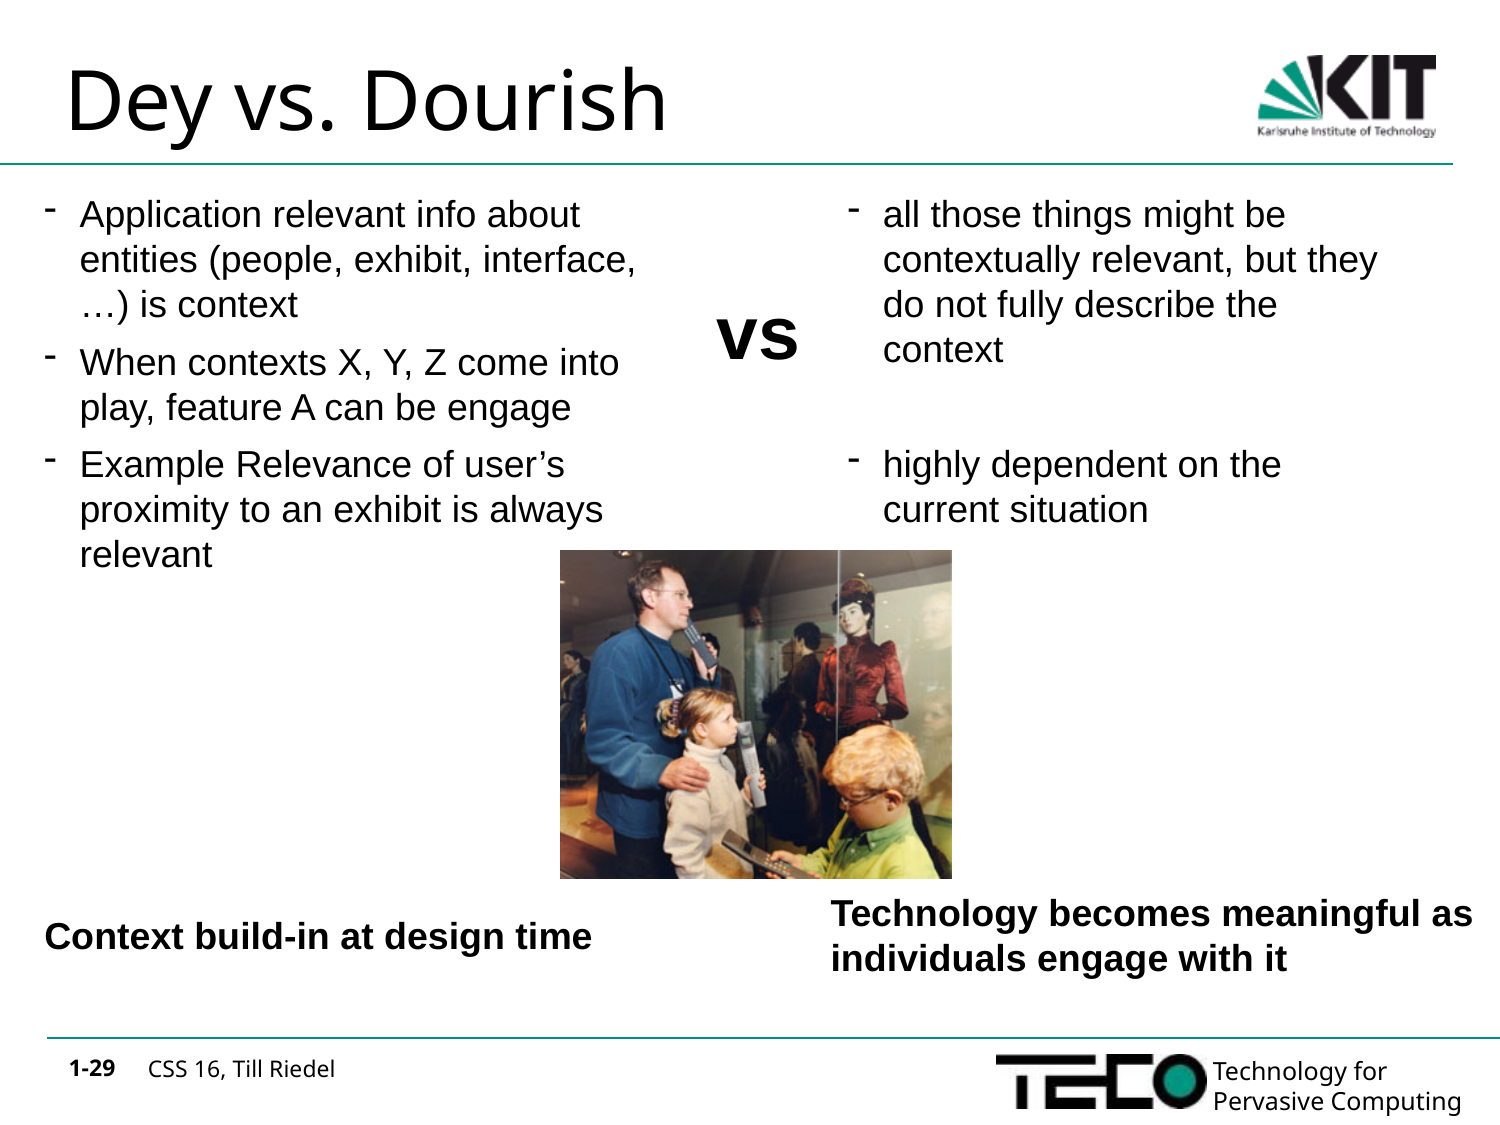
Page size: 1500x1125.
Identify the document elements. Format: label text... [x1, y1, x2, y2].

text_box Application relevant info about entities (people, exhibit, interface, …) is context When contexts X, Y, Z come into play, feature A can be engage Example Relevance of user’s proximity to an exhibit is always relevant [29, 182, 680, 583]
text_box all those things might be contextually relevant, but they do not fully describe the context highly dependent on the current situation [832, 182, 1412, 595]
text_box Technology becomes meaningful as individuals engage with it [815, 881, 1500, 987]
title Dey vs. Dourish [63, 54, 1199, 148]
picture [996, 1054, 1207, 1109]
text_box vs [702, 277, 816, 382]
picture [560, 550, 952, 879]
text_box Context build-in at design time [29, 904, 621, 965]
picture [1257, 55, 1436, 138]
